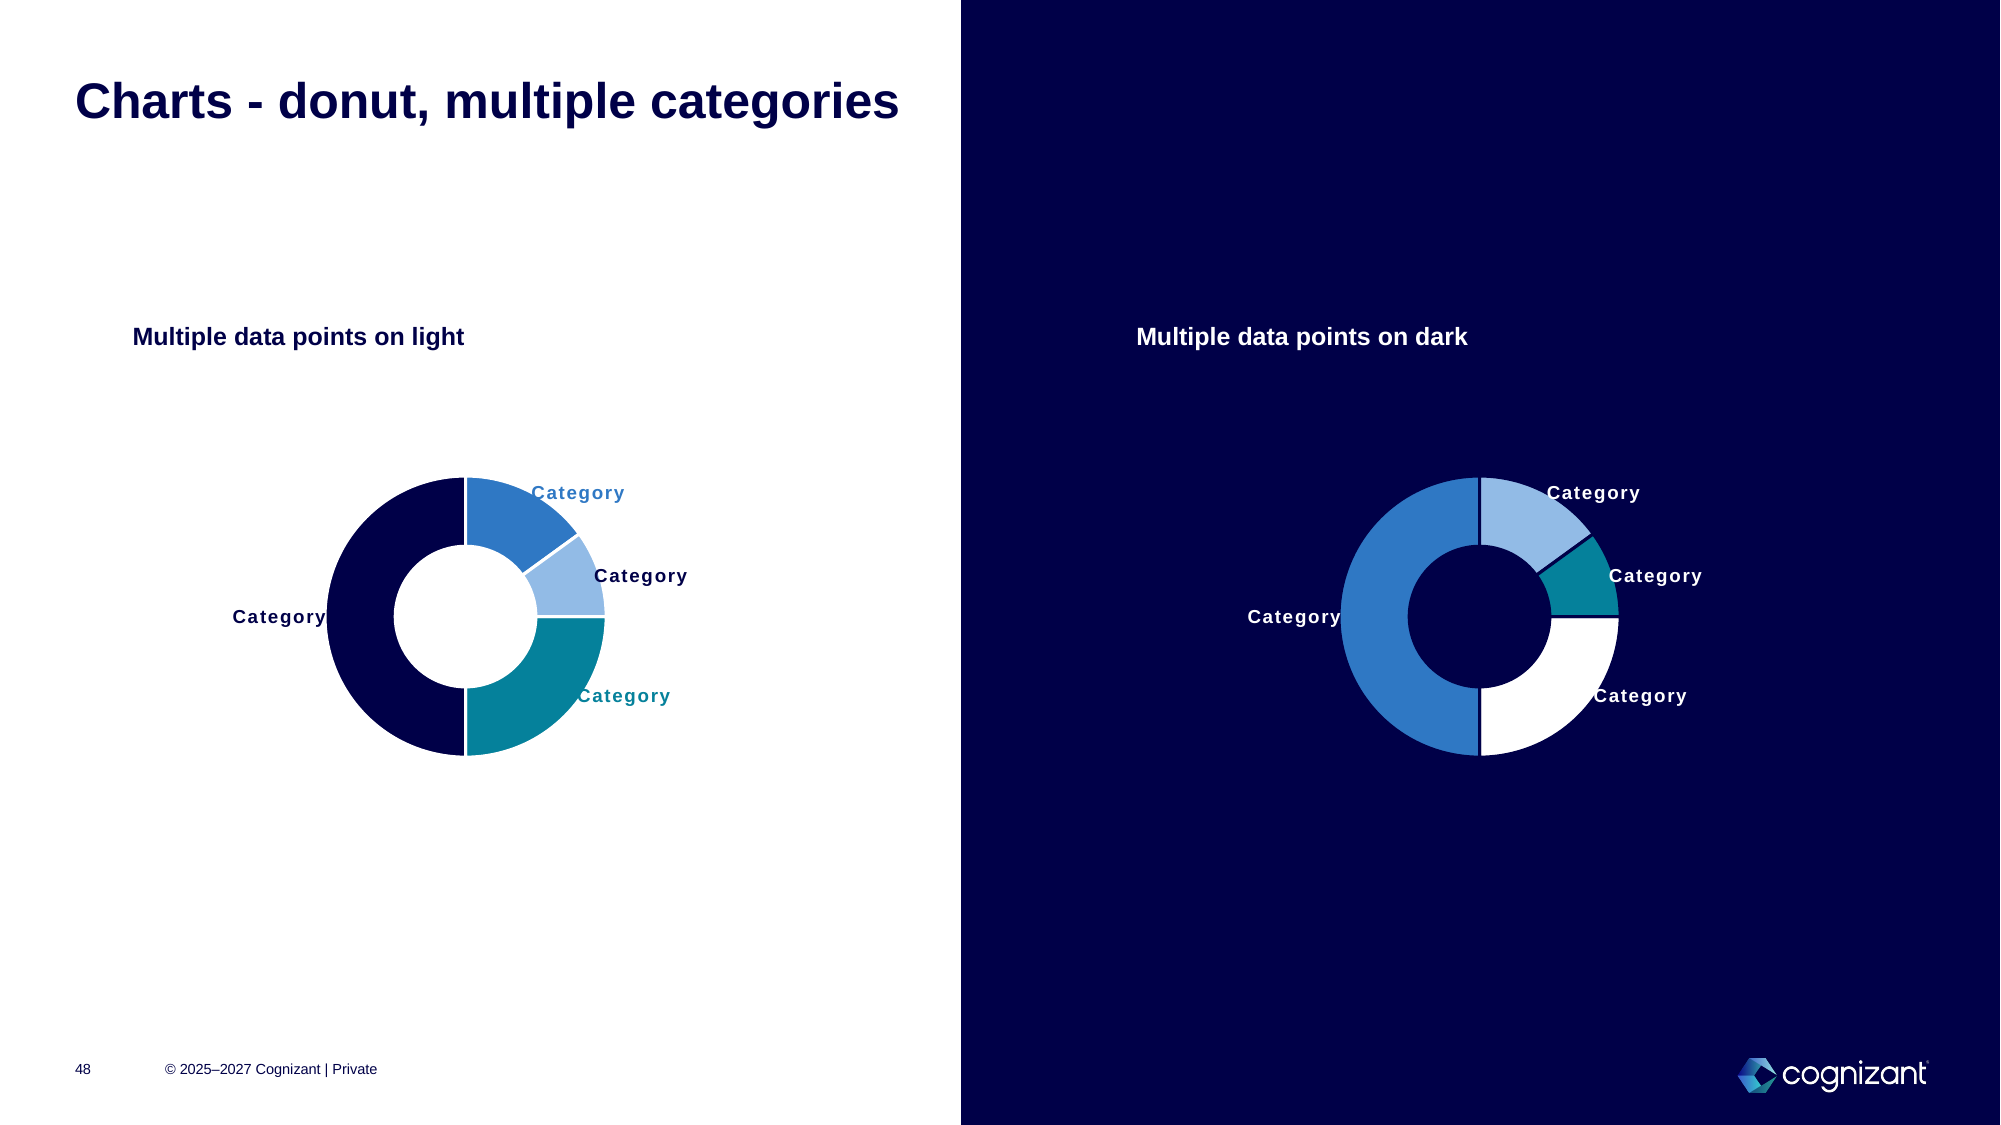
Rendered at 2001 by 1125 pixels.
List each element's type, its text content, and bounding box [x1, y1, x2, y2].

slide_number 48 [75, 1050, 135, 1088]
picture [1736, 1058, 1930, 1093]
text_box Multiple data points on dark [1136, 320, 1524, 351]
text_box Category [232, 604, 245, 628]
chart [245, 469, 686, 764]
text_box Category [1247, 604, 1259, 628]
text_box Multiple data points on light [132, 320, 520, 351]
text_box [959, 0, 2000, 1125]
title Charts - donut, multiple categories [75, 75, 1925, 130]
footer © 2025–2027 Cognizant | Private [165, 1050, 390, 1088]
chart [1259, 469, 1700, 764]
